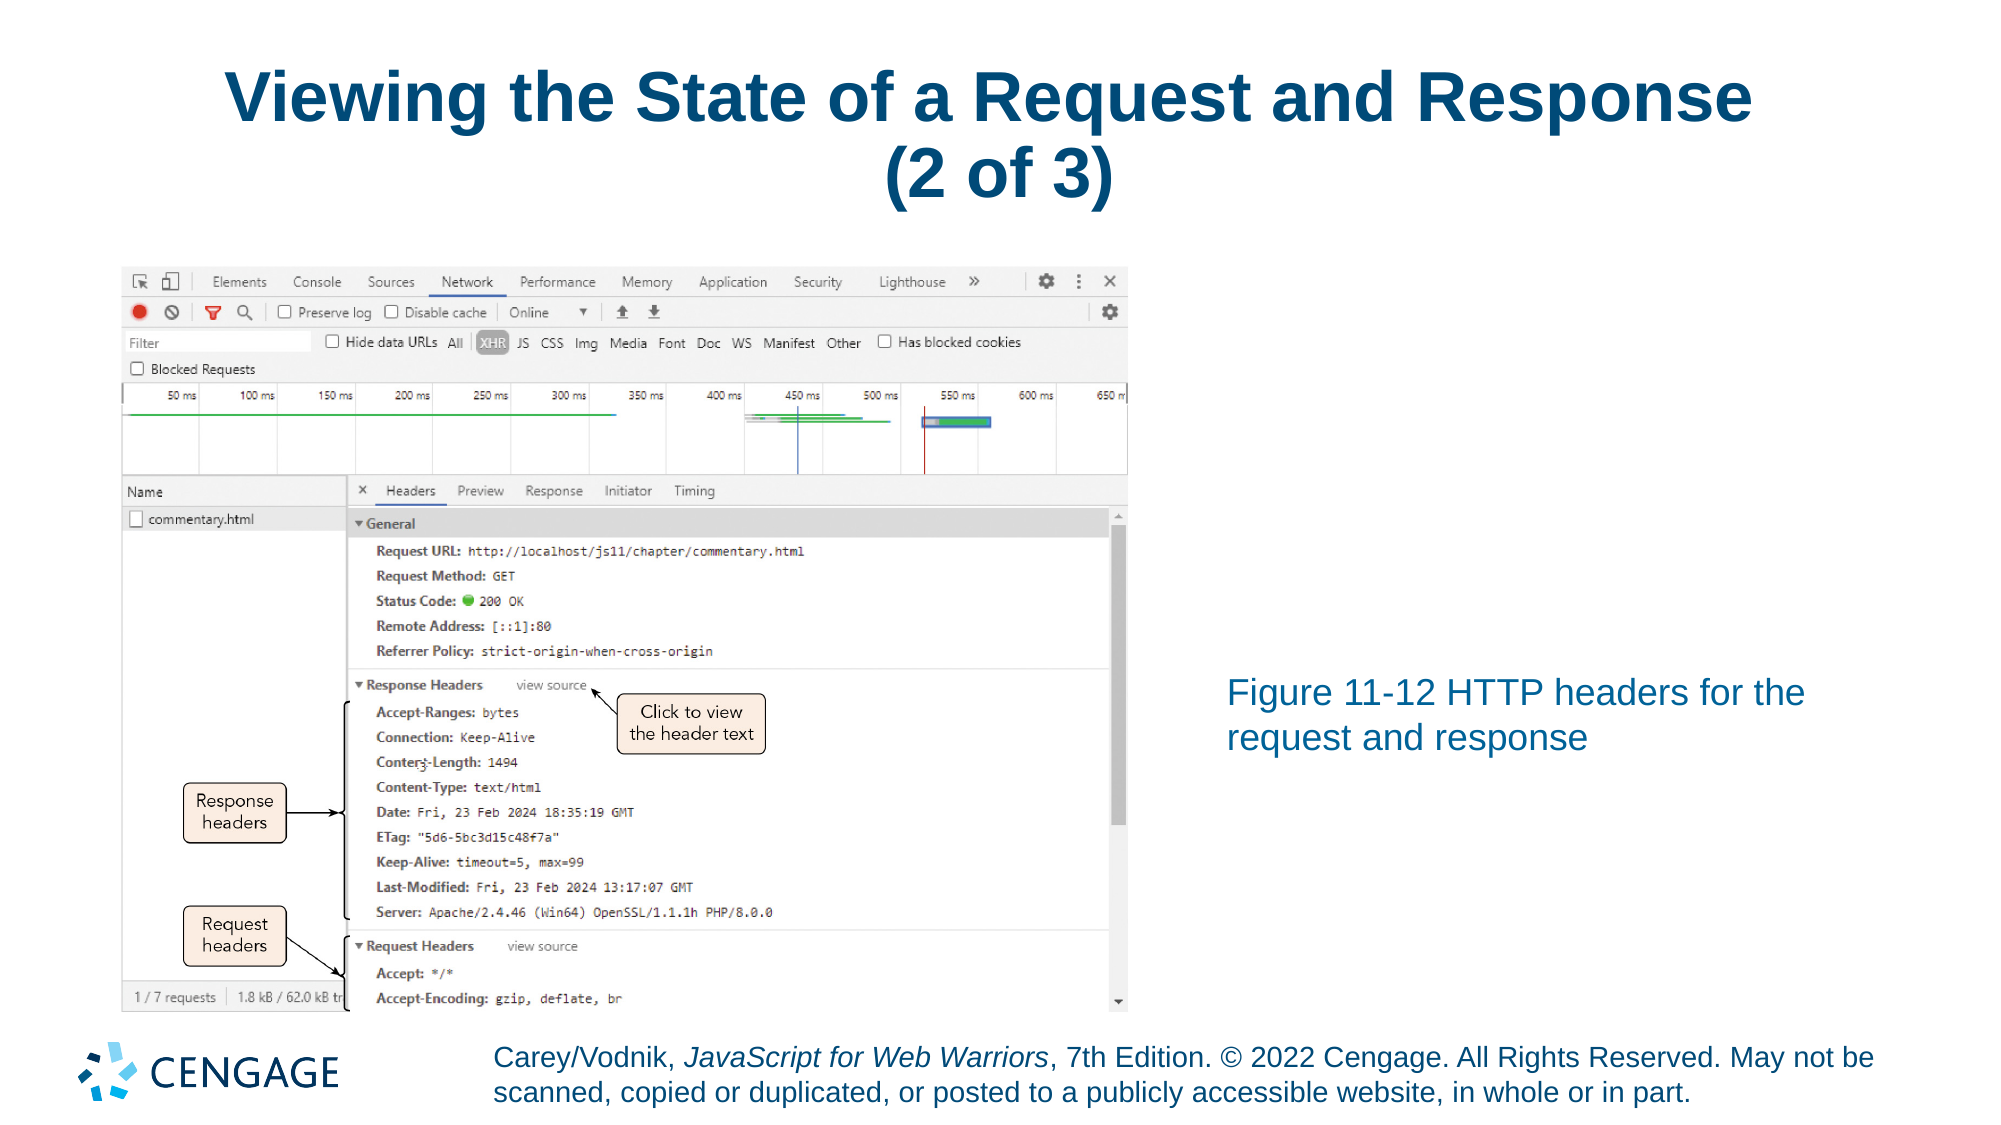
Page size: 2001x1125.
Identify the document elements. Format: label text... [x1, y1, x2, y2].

title Viewing the State of a Request and Response (2 of 3) [137, 59, 1863, 171]
picture [120, 265, 1129, 1013]
list Figure 11-12 HTTP headers for the request and response [1226, 667, 1880, 965]
picture [78, 1042, 338, 1101]
